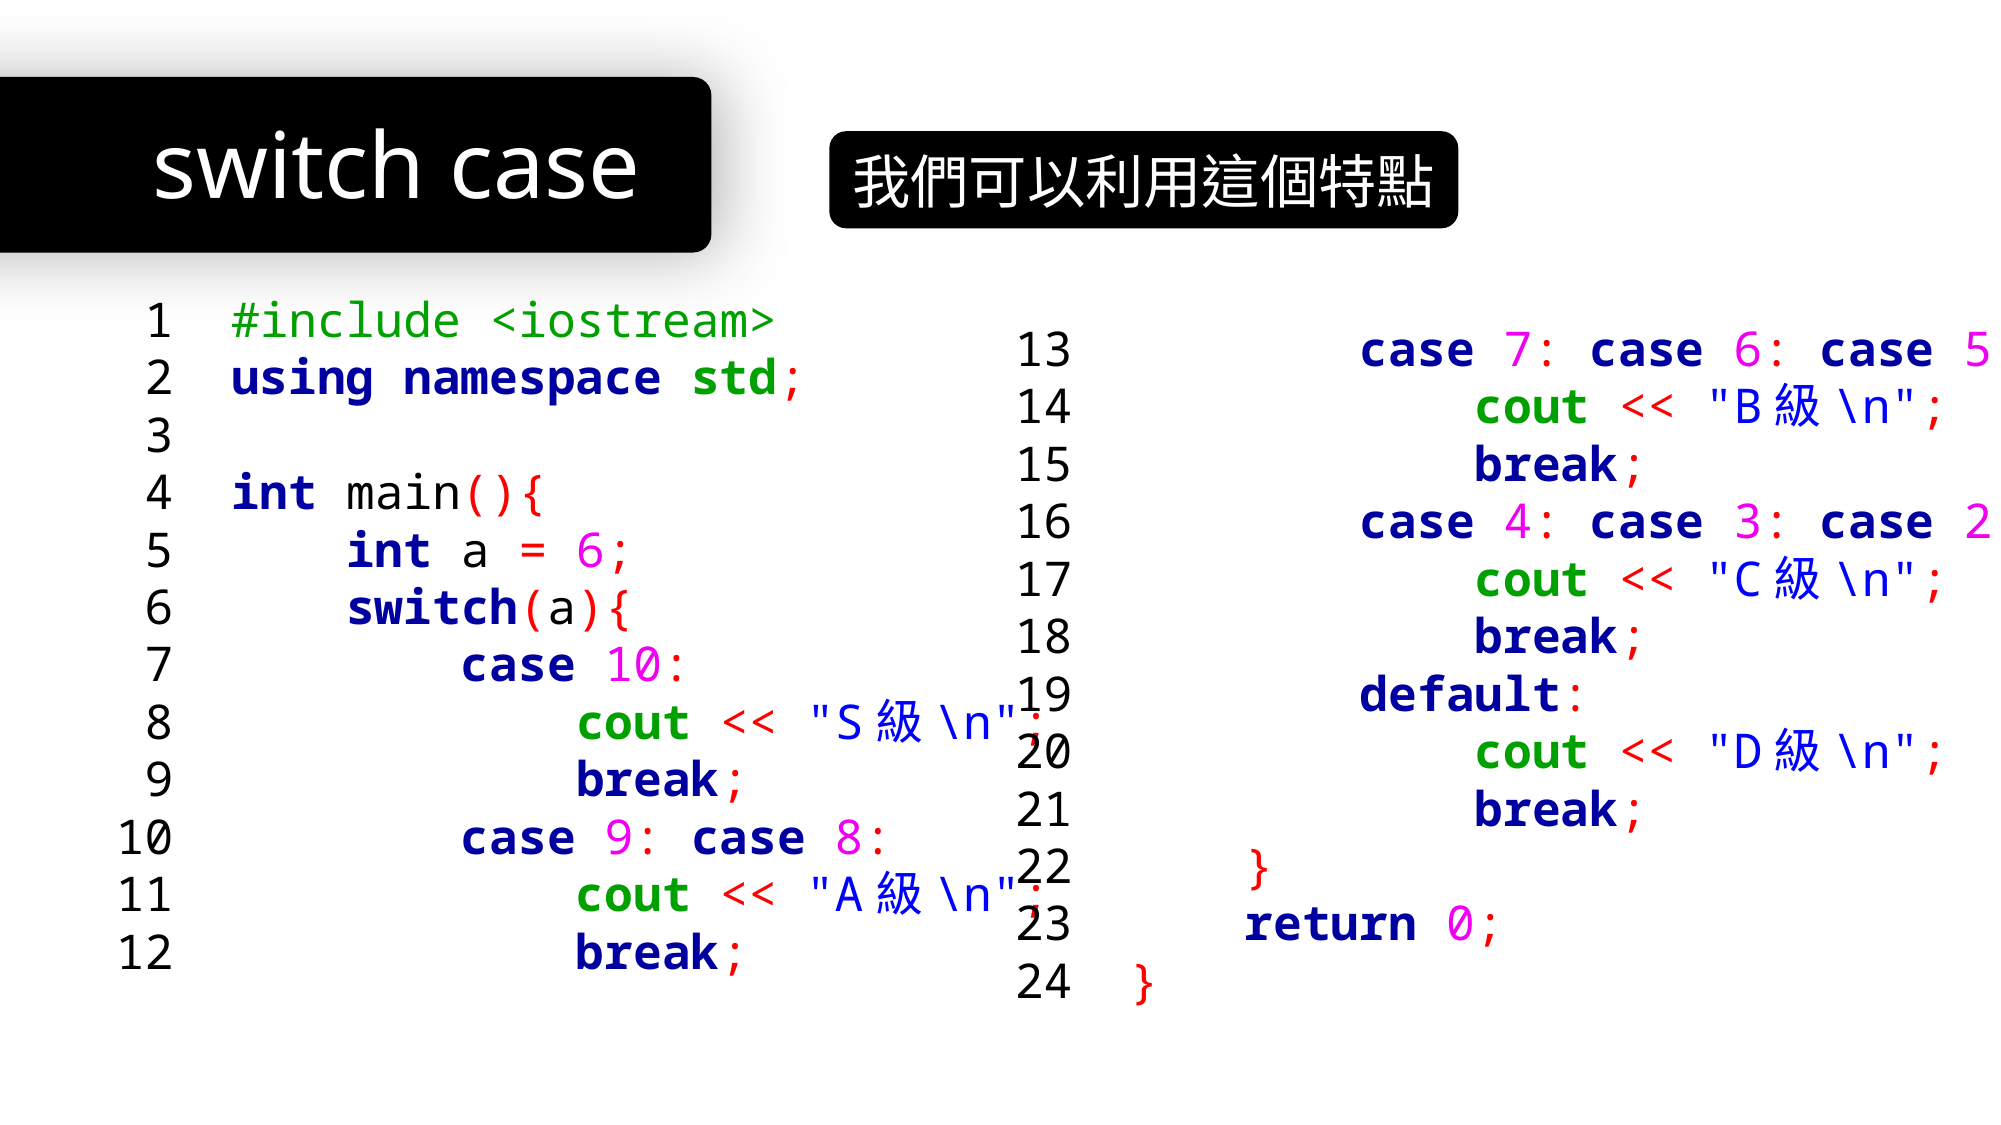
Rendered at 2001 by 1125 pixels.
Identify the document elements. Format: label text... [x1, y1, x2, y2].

title switch case [137, 59, 1863, 278]
text_box [0, 76, 137, 253]
text_box 我們可以利用這個特點 [829, 131, 1459, 229]
text_box 13 case 7: case 6: case 5: 14 cout << "B級\n"; 15 break; 16 case 4: case 3: case 2: 17 cout << "C級\n"; 18 break; 19 default: 20 cout << "D級\n"; 21 break; 22 } 23 return 0; 24 } [999, 310, 2000, 1016]
text_box 1 #include <iostream> 2 using namespace std; 3 4 int main(){ 5 int a = 6; 6 switch(a){ 7 case 10: 8 cout << "S級\n"; 9 break; 10 case 9: case 8: 11 cout << "A級\n"; 12 break; [101, 281, 1263, 987]
